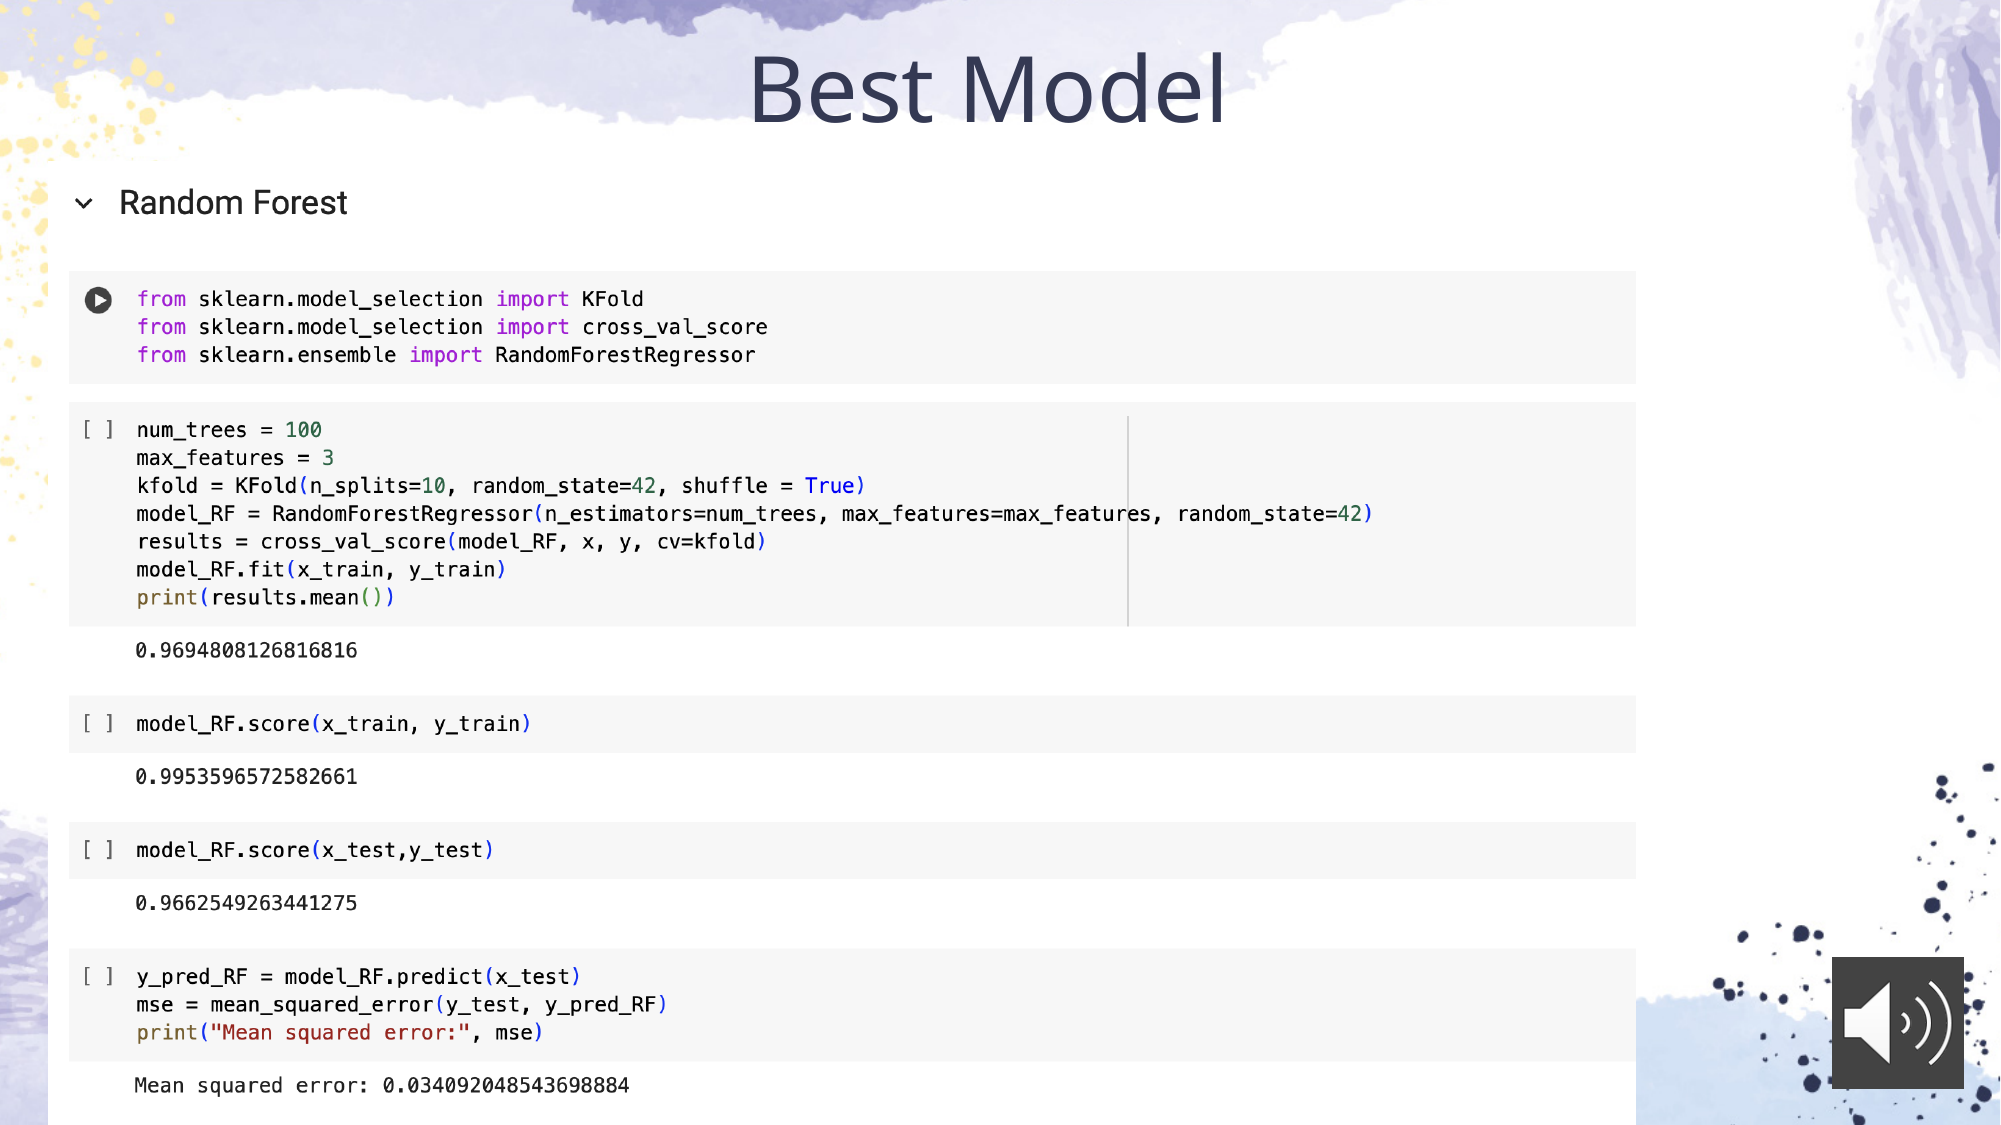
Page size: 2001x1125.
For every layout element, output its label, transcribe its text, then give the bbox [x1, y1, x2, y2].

title Best Model [435, 16, 1565, 139]
picture [0, 0, 2001, 1125]
